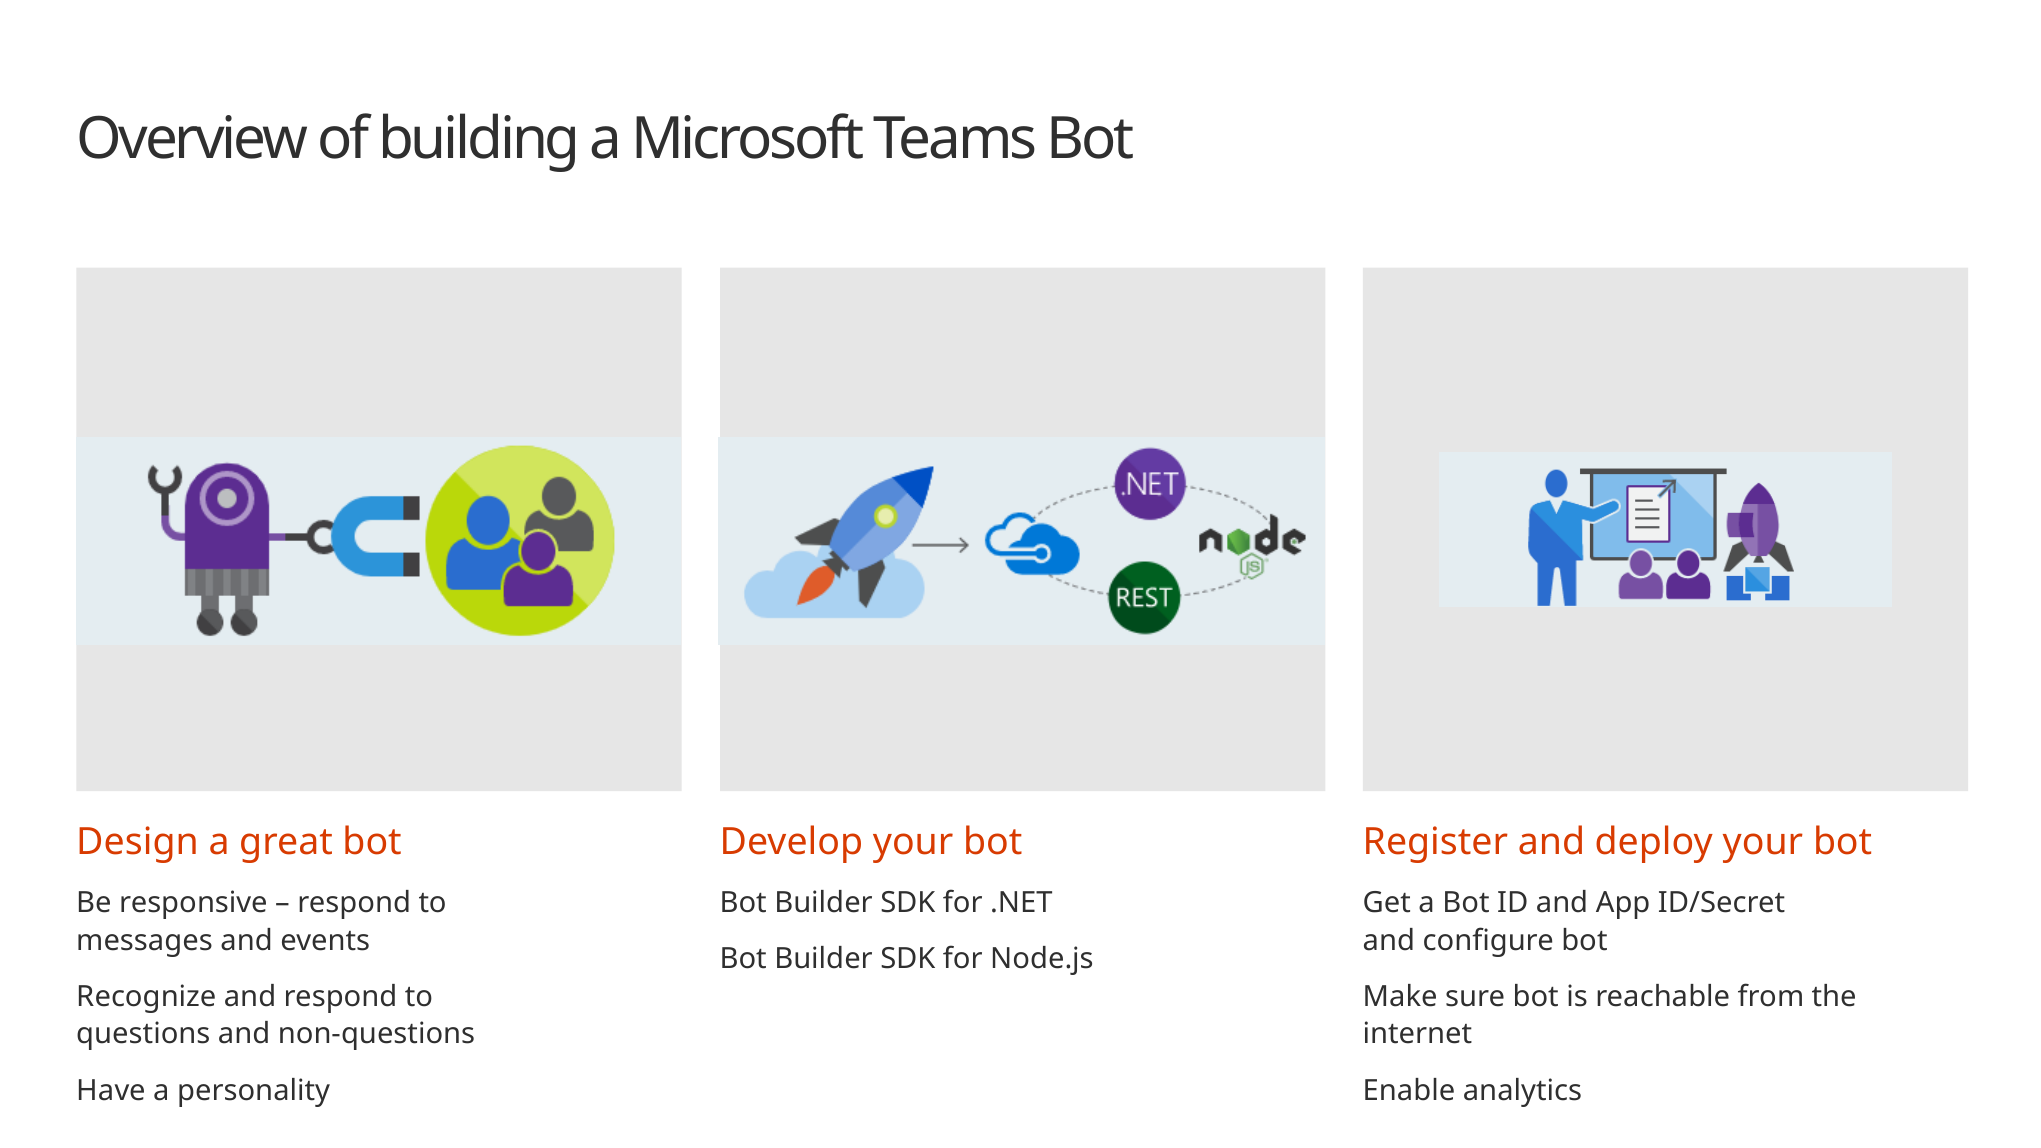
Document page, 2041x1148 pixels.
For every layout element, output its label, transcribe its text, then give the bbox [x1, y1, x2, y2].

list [718, 436, 1326, 646]
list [76, 436, 682, 646]
title Overview of building a Microsoft Teams Bot [76, 103, 1969, 172]
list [1439, 452, 1892, 607]
list Develop your bot Bot Builder SDK for .NET Bot Builder SDK for Node.js [719, 824, 1325, 1033]
list Design a great bot Be responsive – respond to messages and events Recognize and respond to questions and non-questions Have a personality [76, 824, 540, 1109]
list Register and deploy your bot Get a Bot ID and App ID/Secret and configure bot Make sure bot is reachable from the internet Enable analytics [1362, 824, 1969, 1071]
